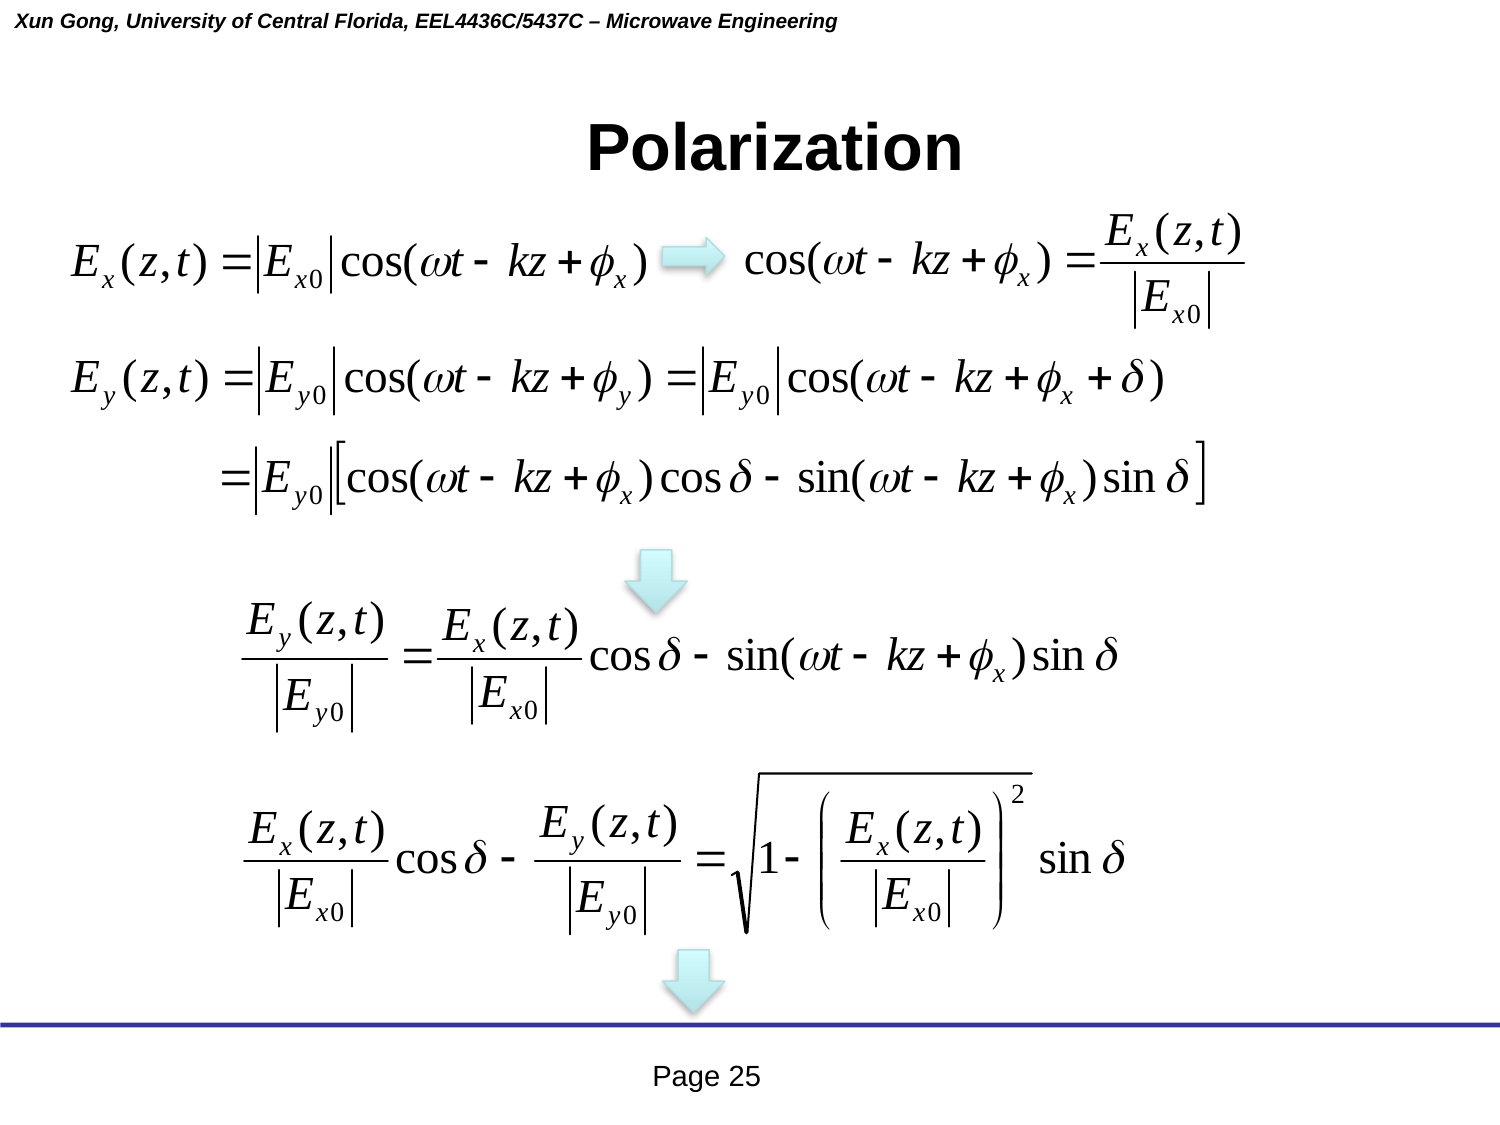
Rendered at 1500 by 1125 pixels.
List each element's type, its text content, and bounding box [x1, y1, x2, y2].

text_box [661, 954, 726, 1013]
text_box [209, 437, 1213, 525]
text_box [661, 236, 726, 276]
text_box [235, 762, 1137, 945]
text_box [624, 549, 689, 585]
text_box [62, 337, 1172, 425]
text_box Polarization [100, 87, 1450, 200]
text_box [737, 199, 1256, 339]
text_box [233, 587, 1131, 742]
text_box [62, 224, 656, 305]
